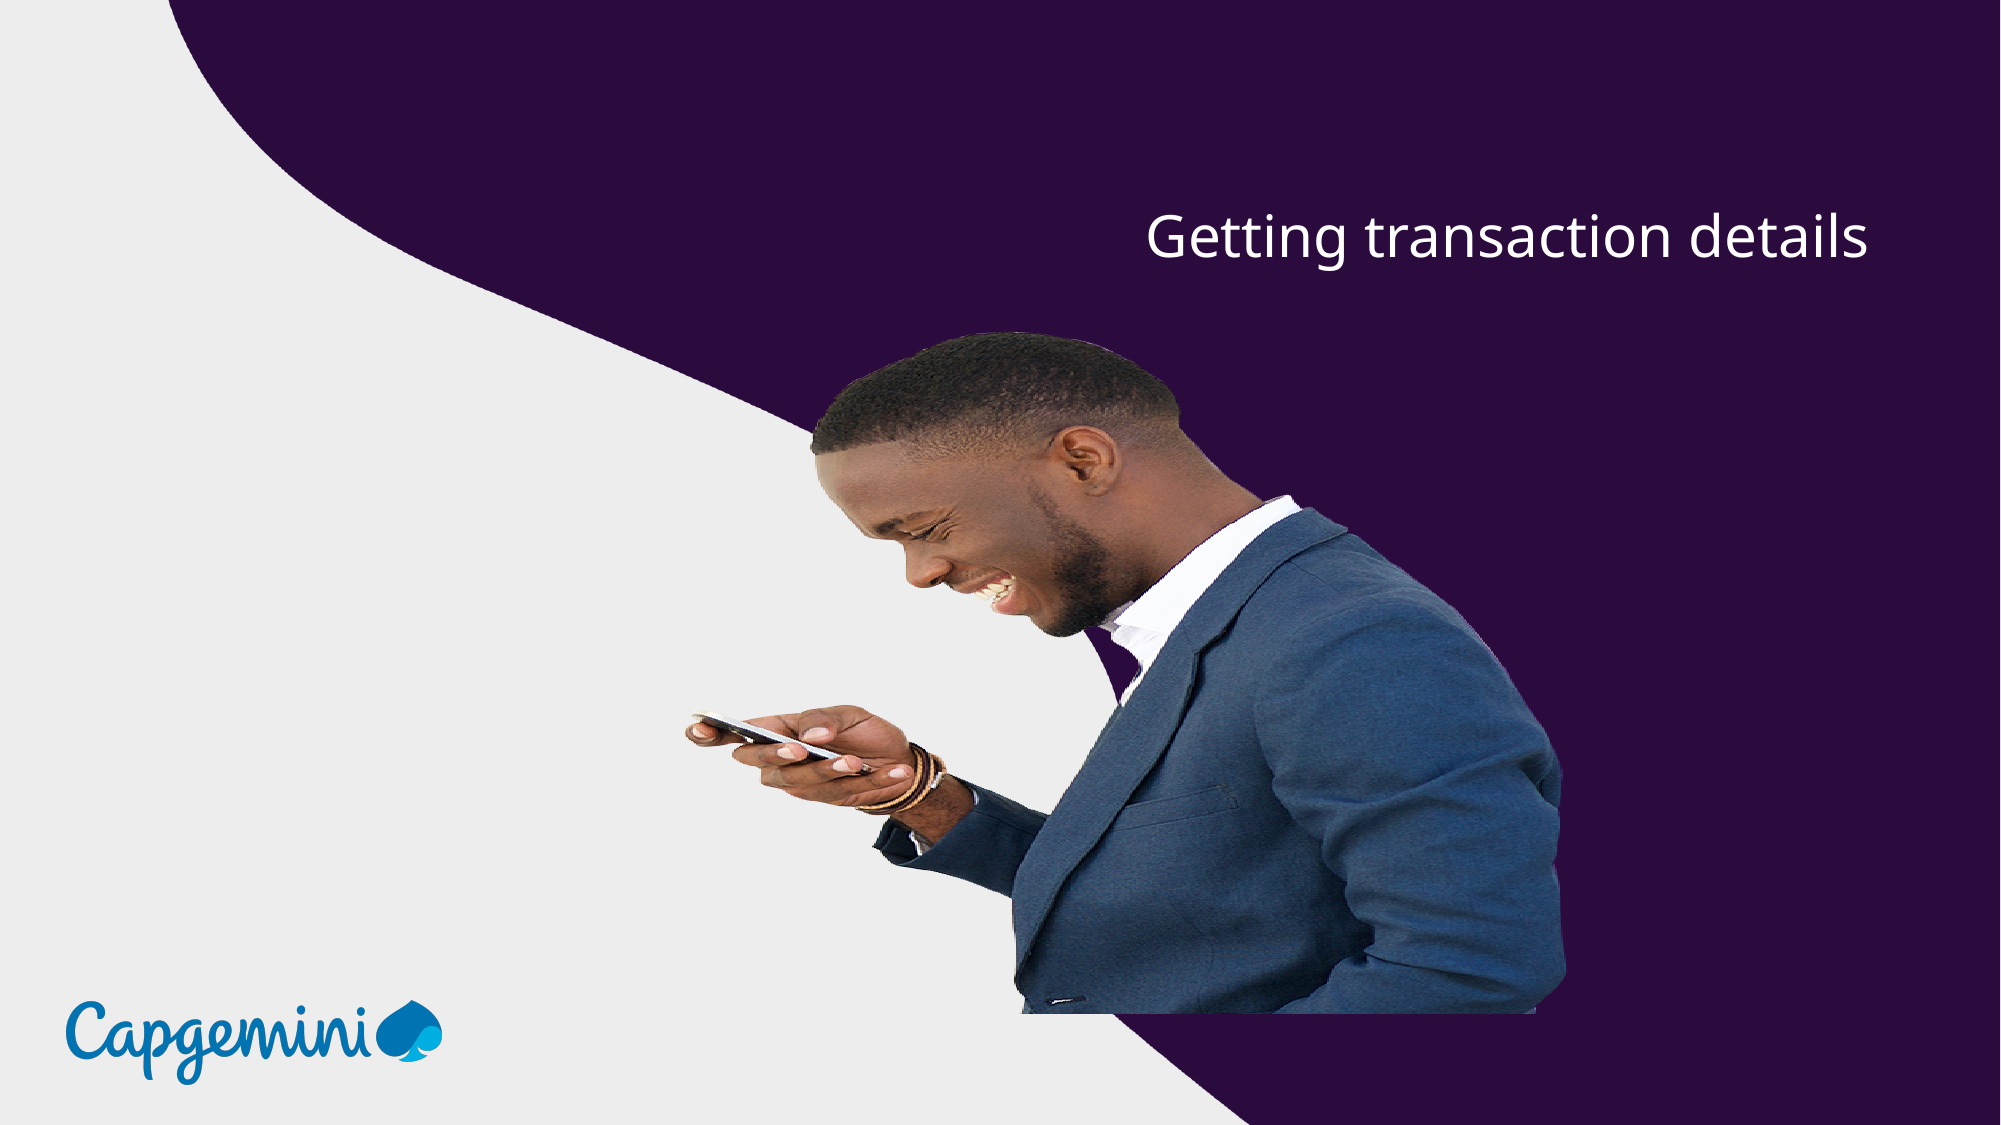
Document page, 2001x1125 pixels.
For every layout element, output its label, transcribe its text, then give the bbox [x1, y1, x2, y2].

list Getting transaction details [650, 149, 1896, 344]
picture [184, 1061, 195, 1079]
picture [216, 1027, 224, 1042]
picture [0, 0, 2001, 1125]
